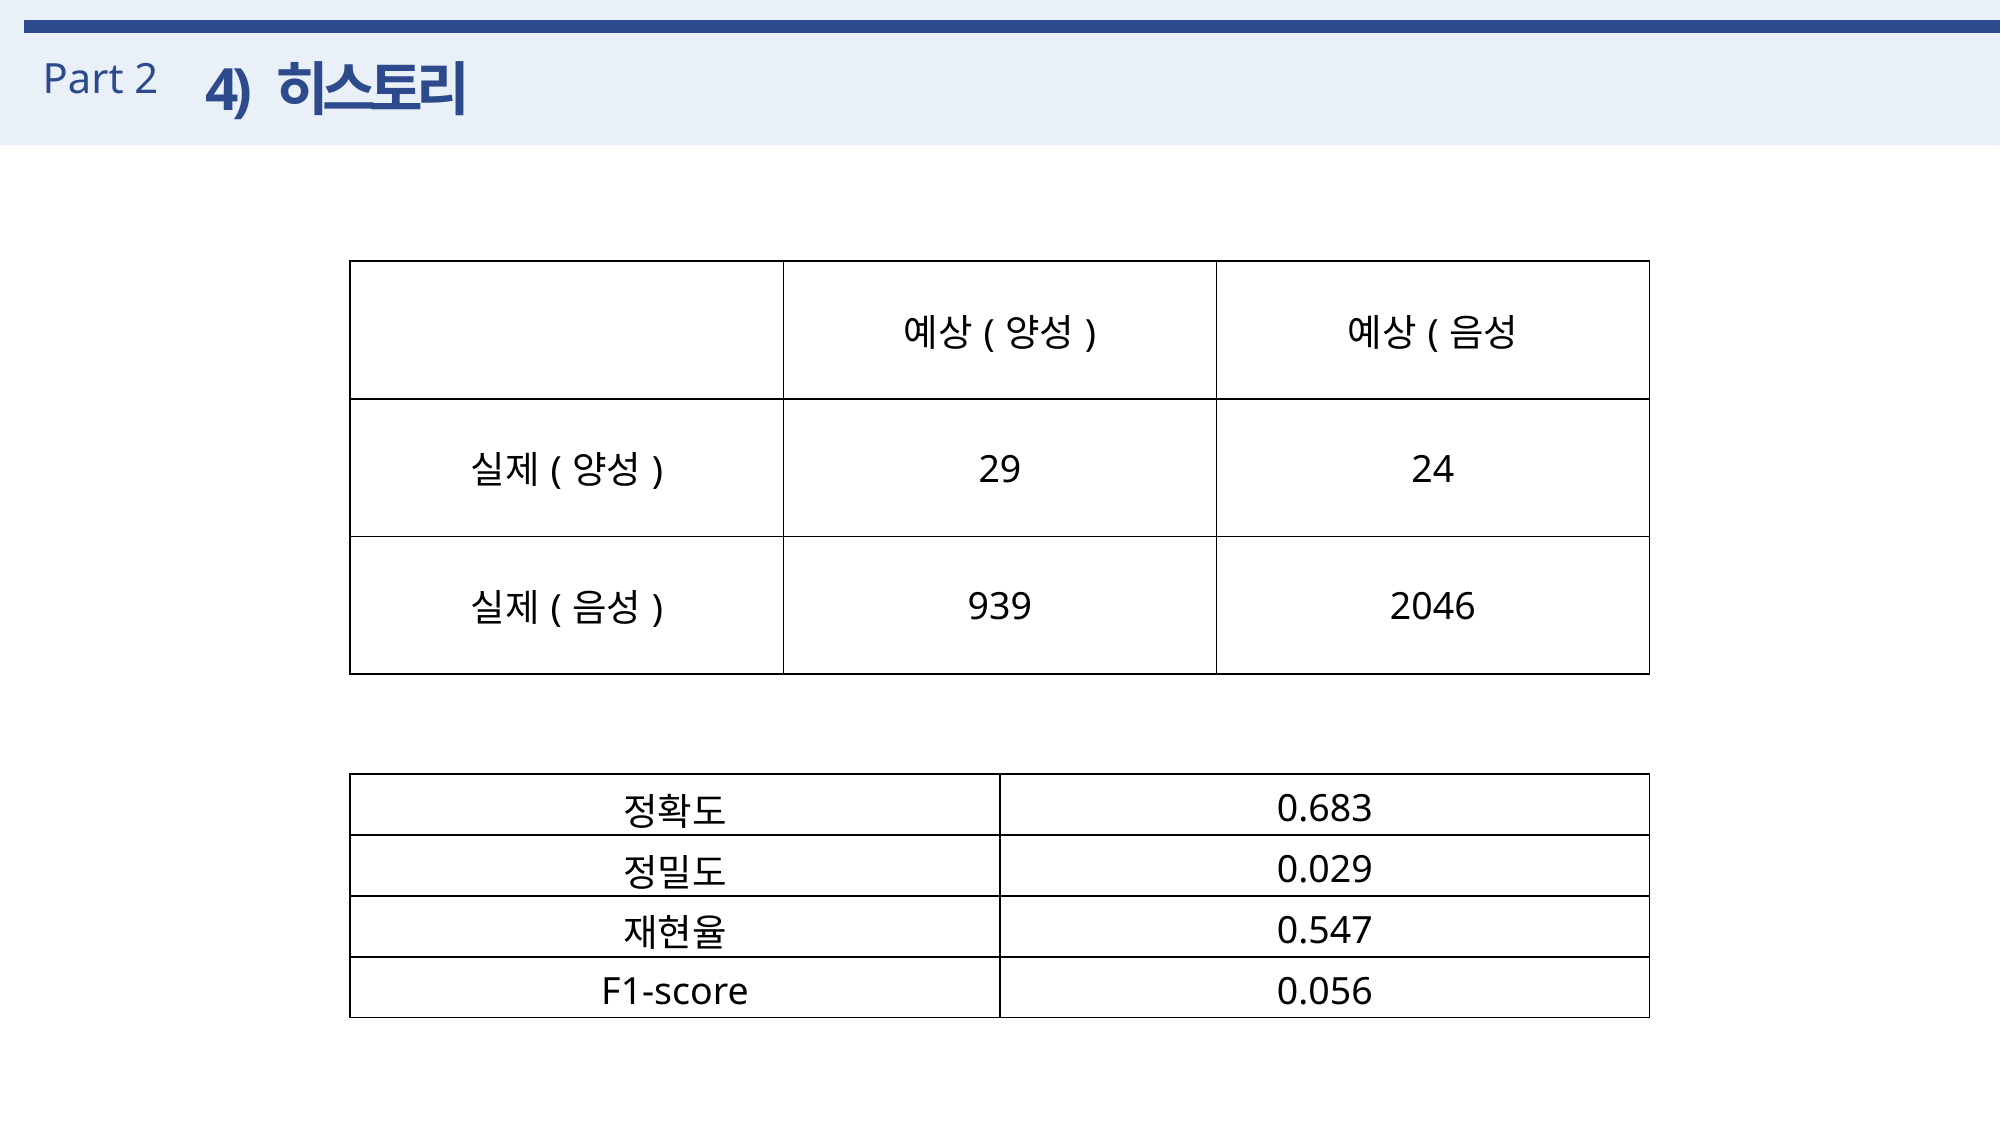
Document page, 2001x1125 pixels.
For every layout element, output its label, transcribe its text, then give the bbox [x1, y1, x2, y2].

text_box [0, 0, 2000, 146]
table_header 예상(음성 [1217, 262, 1649, 398]
table_cell 24 [1217, 400, 1649, 536]
text_box 4) 히스토리 [190, 44, 637, 130]
table_header 정확도 [351, 775, 999, 834]
table_header 예상(양성) [784, 262, 1216, 398]
table_cell 실제(음성) [351, 537, 783, 673]
table_cell 0.056 [1001, 958, 1649, 1017]
table_cell 0.029 [1001, 836, 1649, 895]
table_cell 2046 [1217, 537, 1649, 673]
text_box Part 2 [27, 44, 174, 110]
table_cell 939 [784, 537, 1216, 673]
table_cell 재현율 [351, 897, 999, 956]
table_cell 실제(양성) [351, 400, 783, 536]
table_cell 정밀도 [351, 836, 999, 895]
table_cell 0.547 [1001, 897, 1649, 956]
table_header 0.683 [1001, 775, 1649, 834]
table_cell 29 [784, 400, 1216, 536]
table_header [351, 262, 783, 398]
table_cell F1-score [351, 958, 999, 1017]
